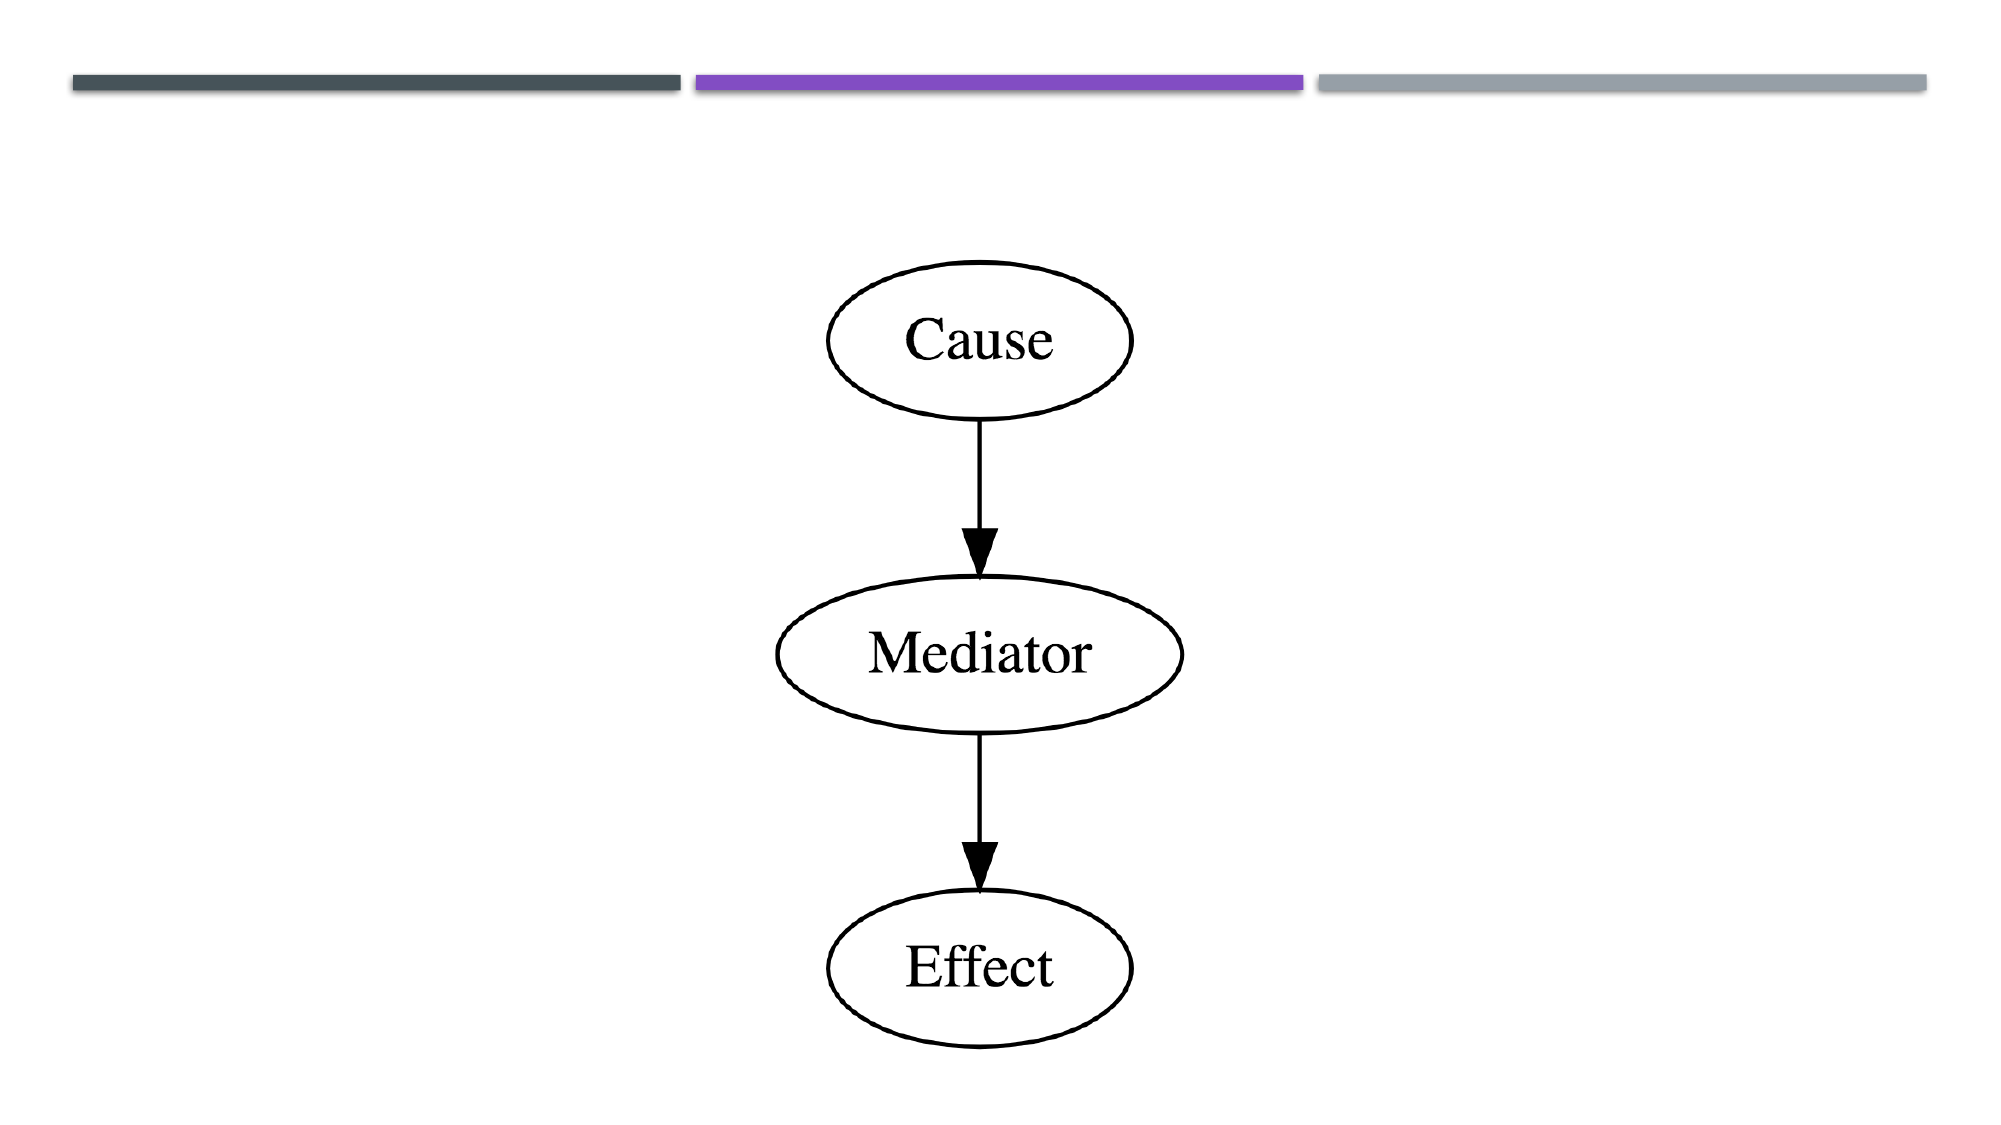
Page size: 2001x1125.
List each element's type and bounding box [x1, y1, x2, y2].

picture [733, 235, 1240, 1075]
